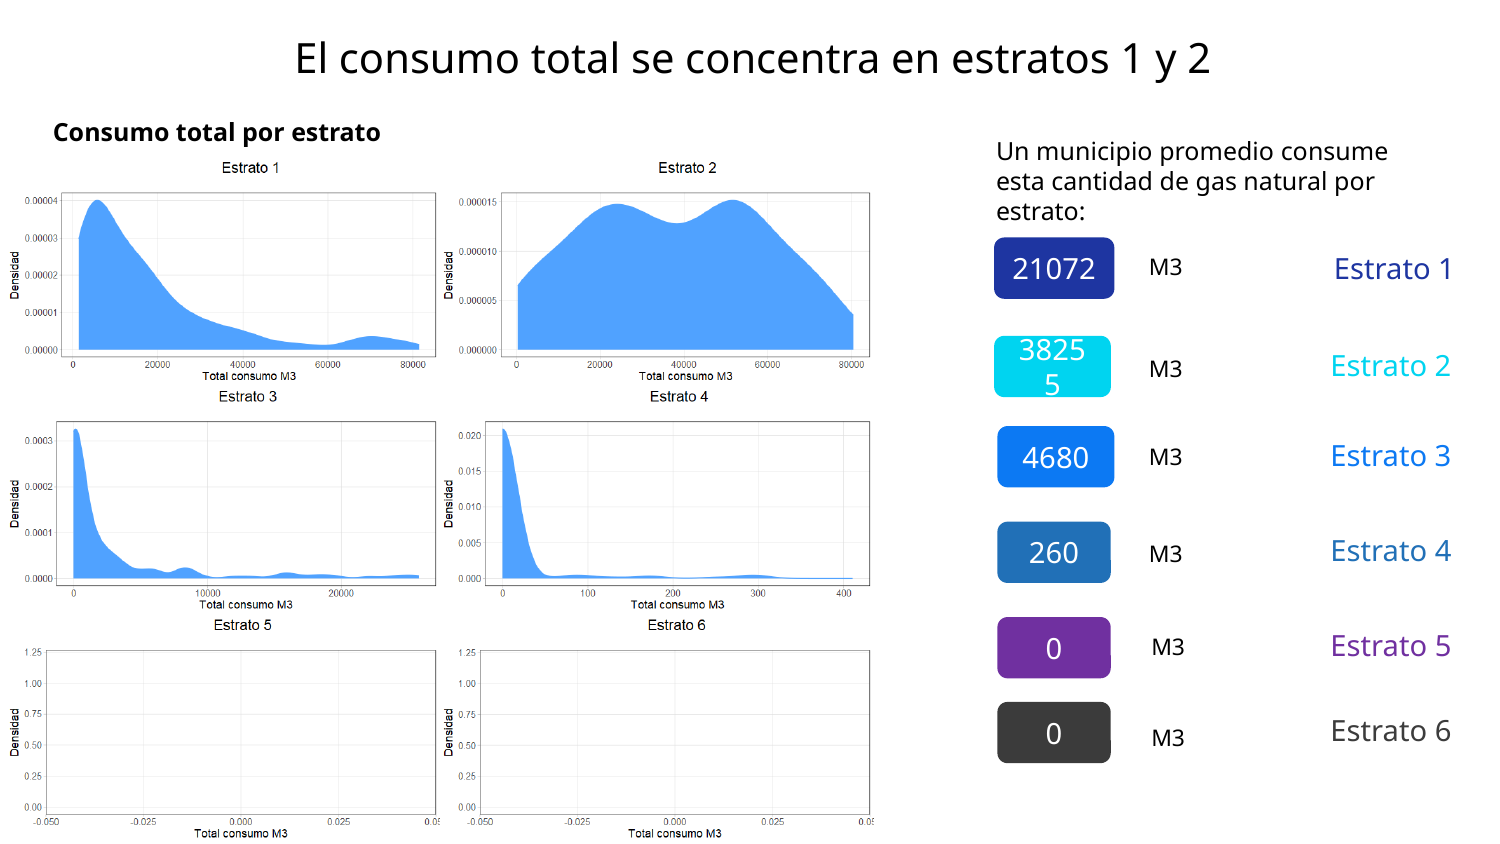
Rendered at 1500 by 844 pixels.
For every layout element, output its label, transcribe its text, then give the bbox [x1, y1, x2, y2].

title El consumo total se concentra en estratos 1 y 2 [17, 17, 1489, 97]
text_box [997, 616, 1467, 679]
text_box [993, 237, 1471, 300]
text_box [993, 335, 1467, 398]
text_box Un municipio promedio consume esta cantidad de gas natural por estrato: [981, 123, 1444, 238]
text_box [997, 521, 1467, 584]
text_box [997, 425, 1467, 488]
text_box Consumo total por estrato [37, 91, 864, 156]
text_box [997, 701, 1467, 764]
picture [6, 157, 874, 844]
